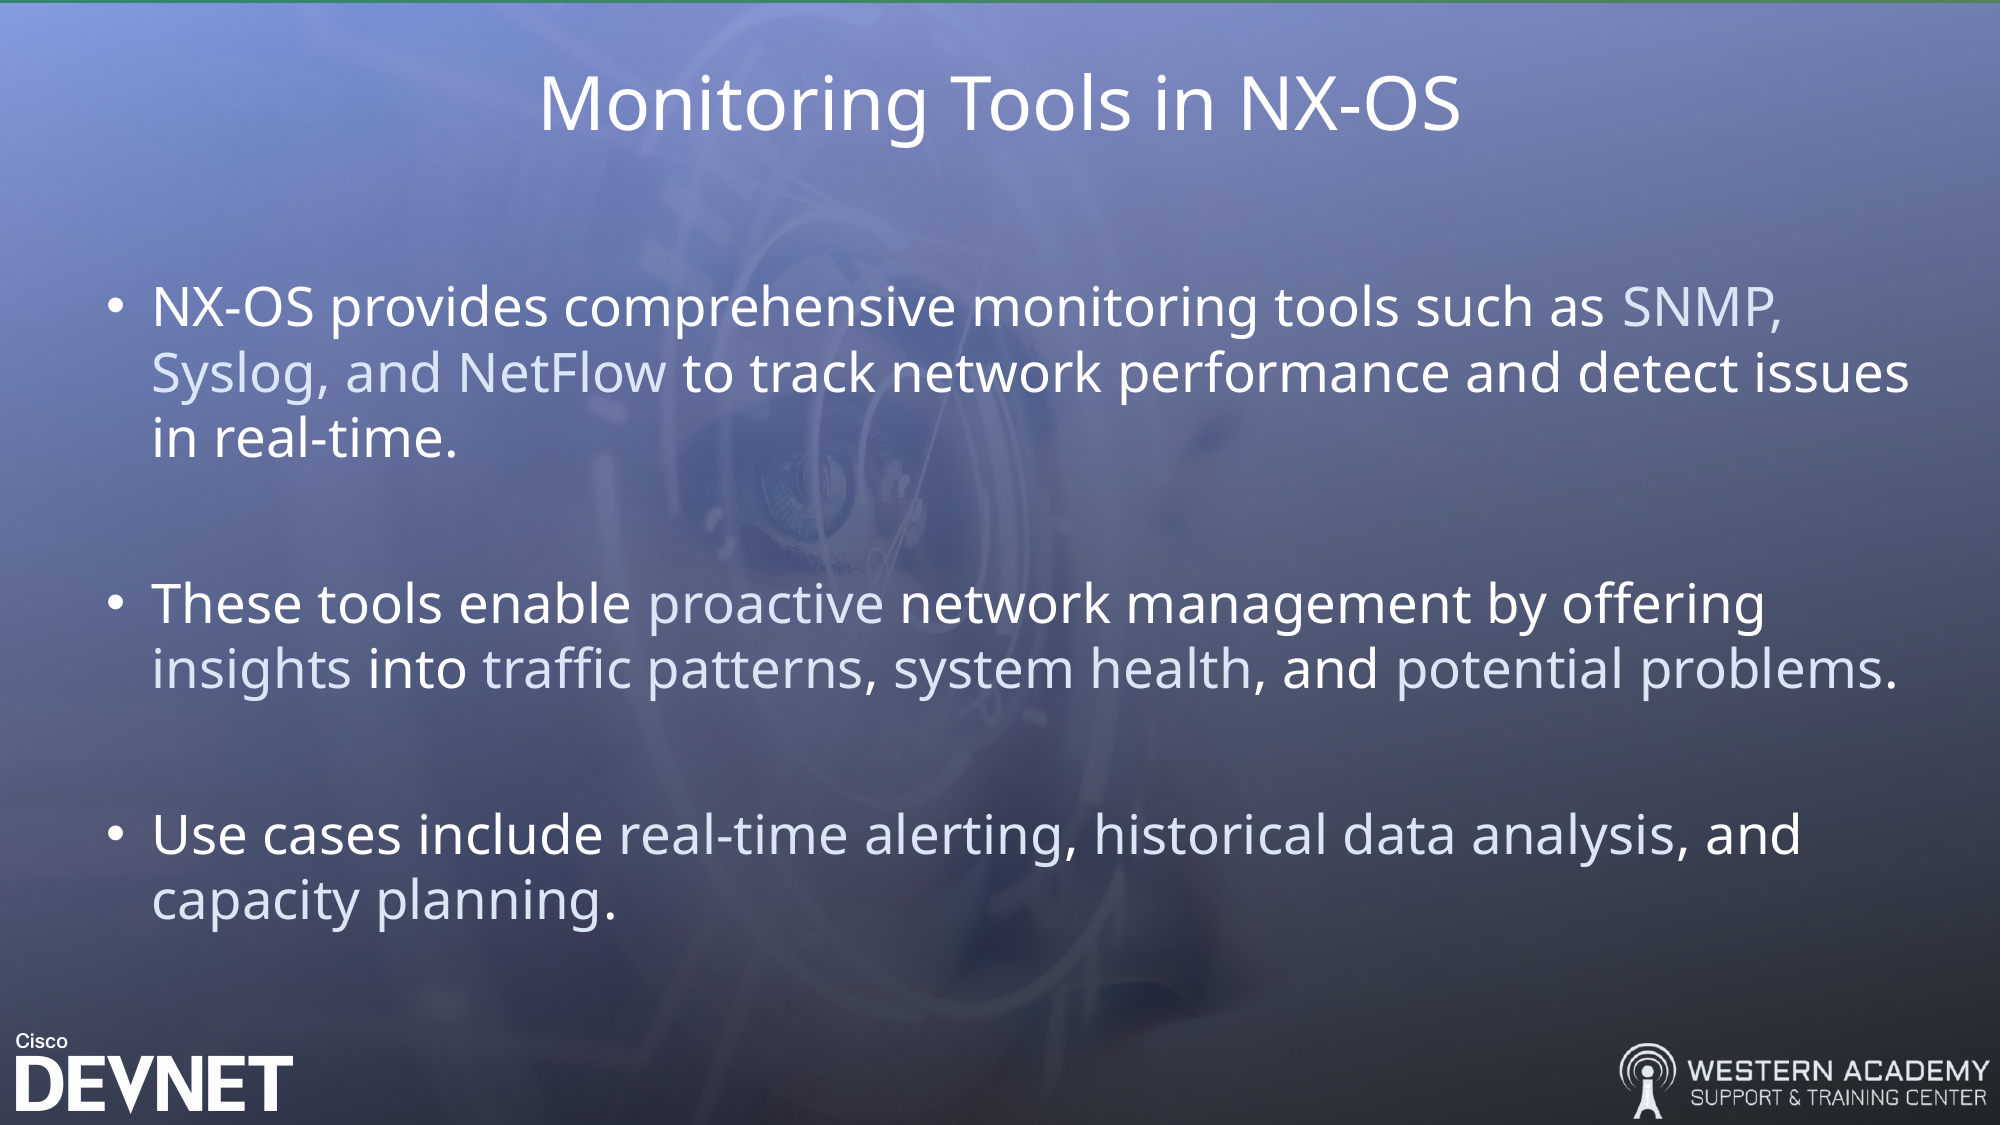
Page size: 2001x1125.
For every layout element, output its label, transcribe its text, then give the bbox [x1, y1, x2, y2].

title Monitoring Tools in NX-OS [169, 0, 1831, 174]
picture [16, 1033, 293, 1114]
list NX-OS provides comprehensive monitoring tools such as SNMP, Syslog, and NetFlow to track network performance and detect issues in real-time. These tools enable proactive network management by offering insights into traffic patterns, system health, and potential problems. Use cases include real-time alerting, historical data analysis, and capacity planning. [91, 174, 1929, 954]
